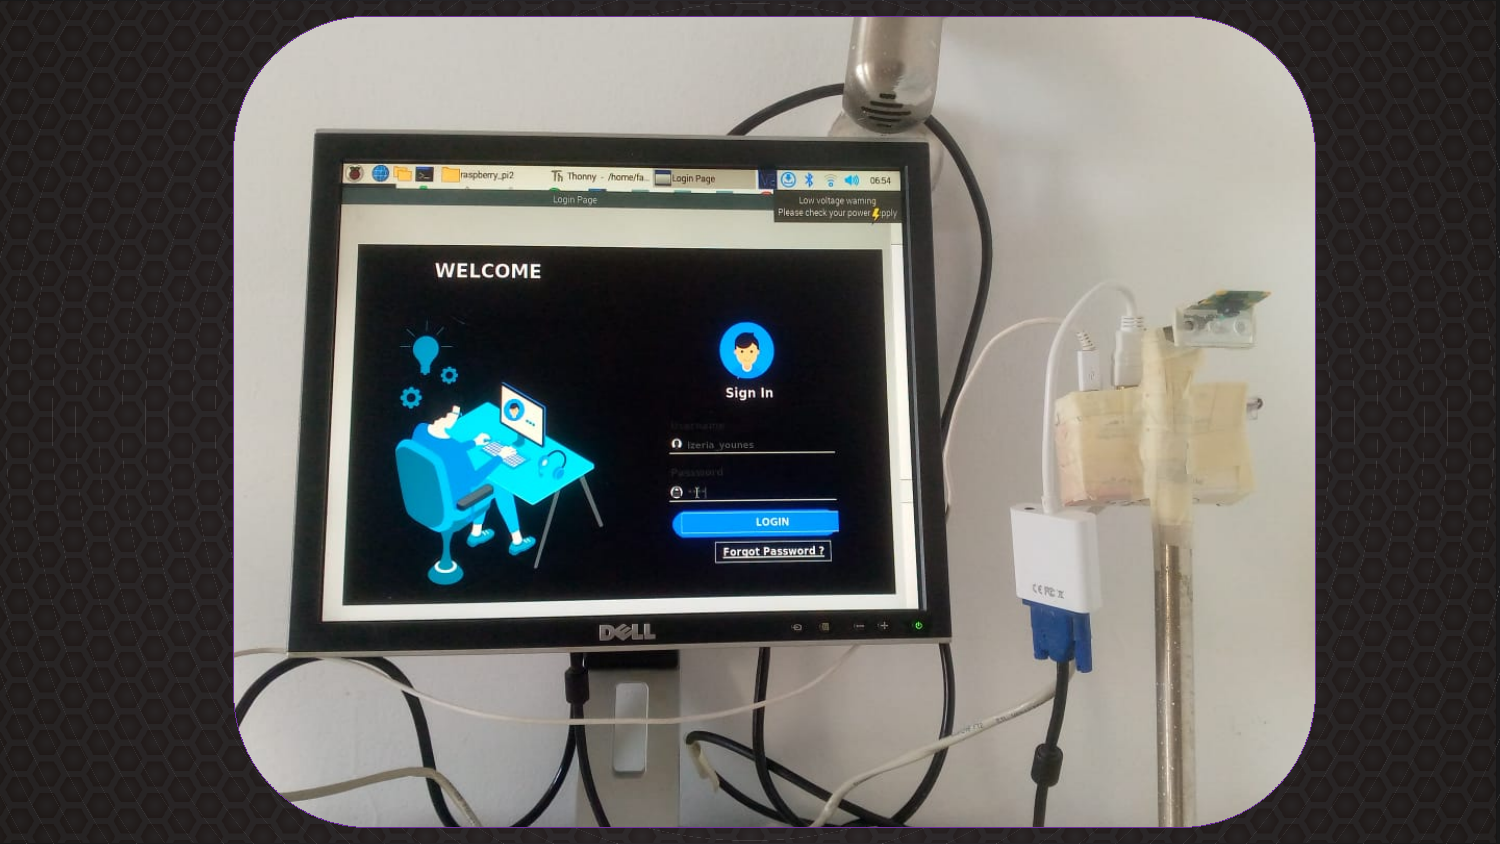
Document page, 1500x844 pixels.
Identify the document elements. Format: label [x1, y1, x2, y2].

picture [233, 15, 1316, 828]
